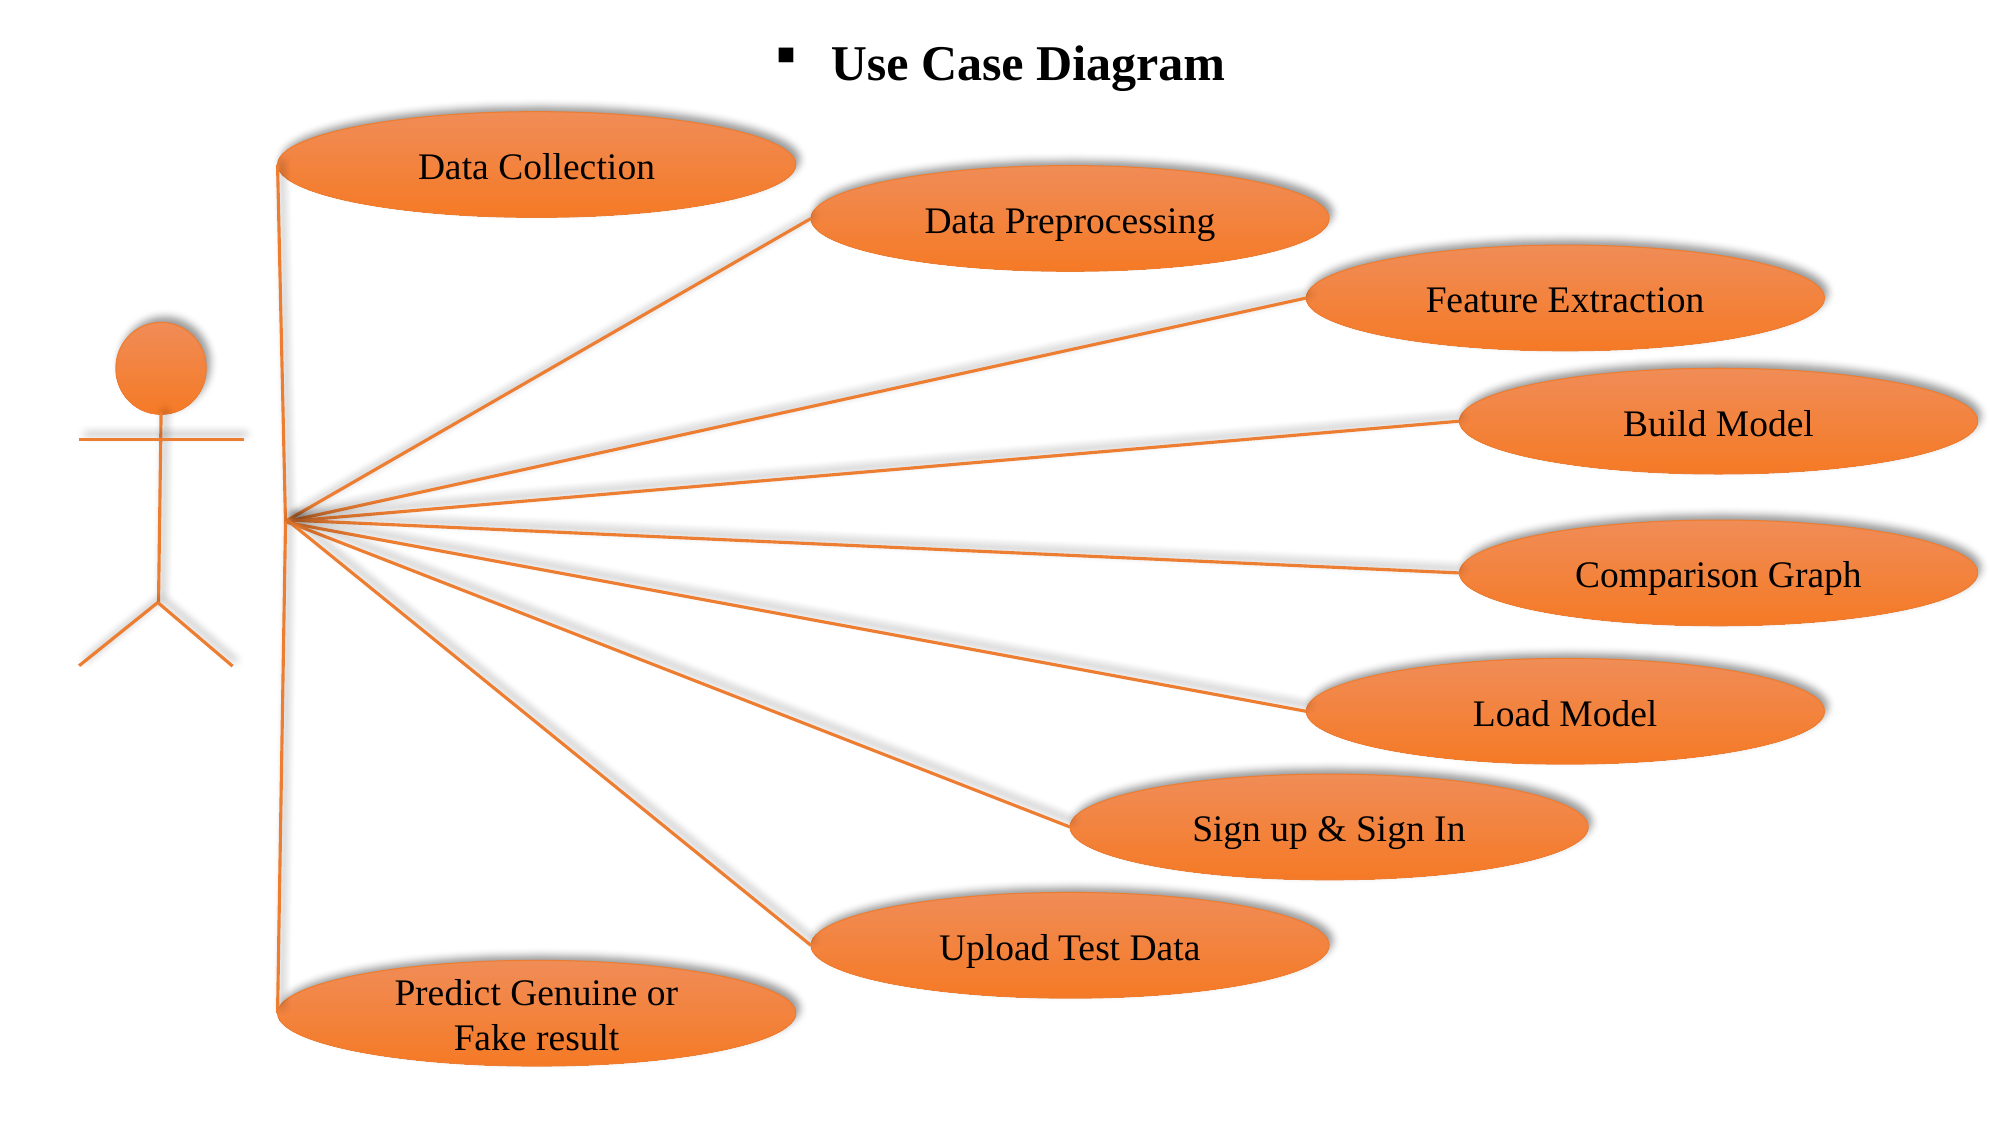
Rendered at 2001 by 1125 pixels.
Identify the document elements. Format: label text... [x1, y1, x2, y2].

text_box Upload Test Data [810, 891, 1330, 999]
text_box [277, 164, 286, 522]
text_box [1070, 522, 1307, 712]
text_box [158, 440, 162, 602]
text_box [115, 321, 207, 415]
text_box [158, 414, 162, 439]
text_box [157, 602, 233, 667]
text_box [811, 520, 1460, 573]
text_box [277, 522, 286, 1014]
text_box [811, 522, 1070, 827]
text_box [290, 421, 1460, 520]
list [73, 143, 1956, 1117]
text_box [285, 218, 811, 522]
text_box Predict Genuine or Fake result [277, 959, 797, 1067]
title Use Case Diagram [137, 17, 1863, 112]
text_box Feature Extraction [1307, 244, 1826, 352]
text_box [288, 297, 1307, 520]
text_box Load Model [1306, 657, 1826, 765]
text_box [79, 602, 157, 666]
text_box Data Collection [279, 111, 797, 218]
text_box Comparison Graph [1459, 519, 1979, 627]
text_box Sign up & Sign In [1069, 773, 1589, 881]
text_box Data Preprocessing [811, 165, 1330, 272]
text_box Build Model [1460, 367, 1979, 475]
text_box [287, 520, 811, 946]
